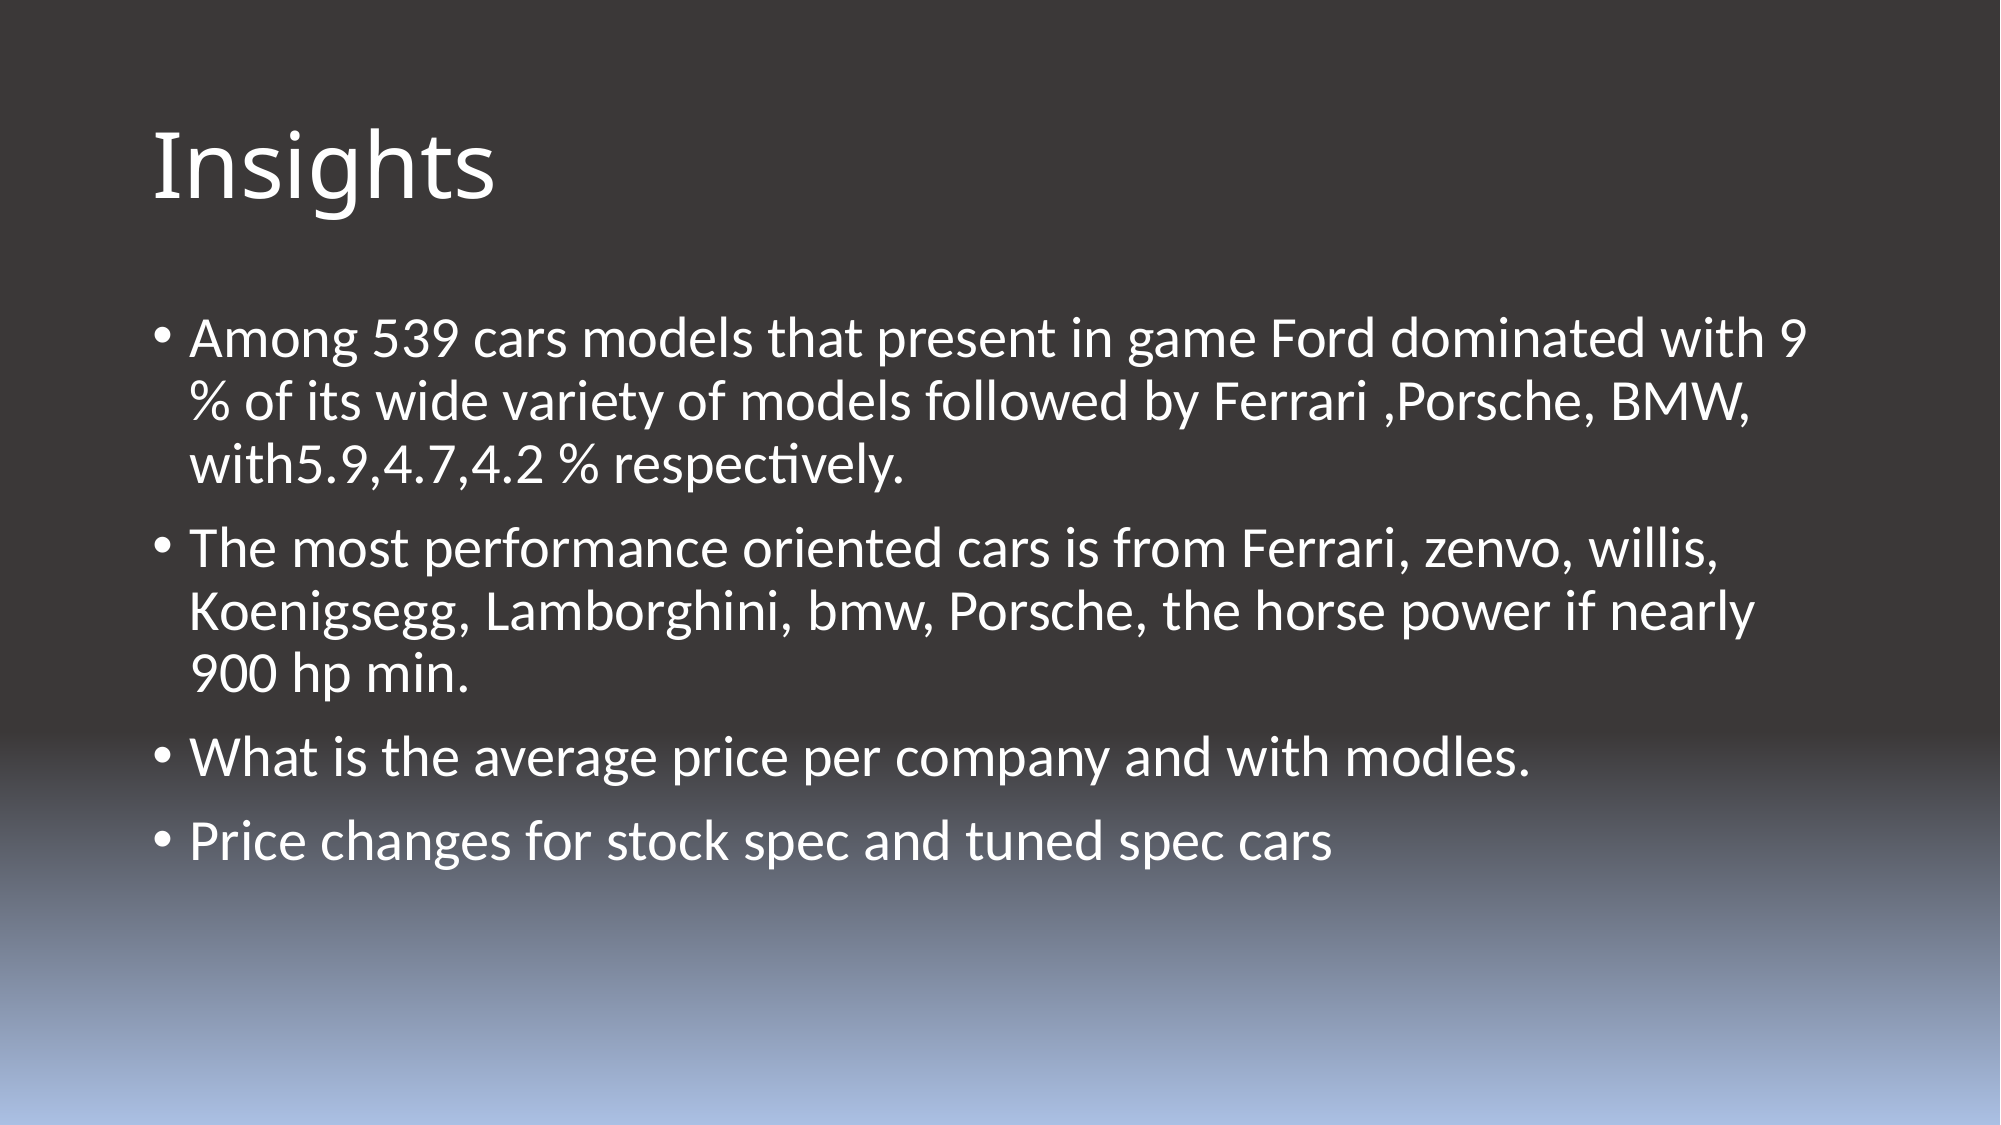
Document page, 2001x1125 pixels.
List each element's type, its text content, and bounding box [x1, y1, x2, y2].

list Among 539 cars models that present in game Ford dominated with 9 % of its wide variety of models followed by Ferrari ,Porsche, BMW, with5.9,4.7,4.2 % respectively. The most performance oriented cars is from Ferrari, zenvo, willis, Koenigsegg, Lamborghini, bmw, Porsche, the horse power if nearly 900 hp min. What is the average price per company and with modles. Price changes for stock spec and tuned spec cars [137, 299, 1863, 1014]
title Insights [137, 59, 1863, 278]
